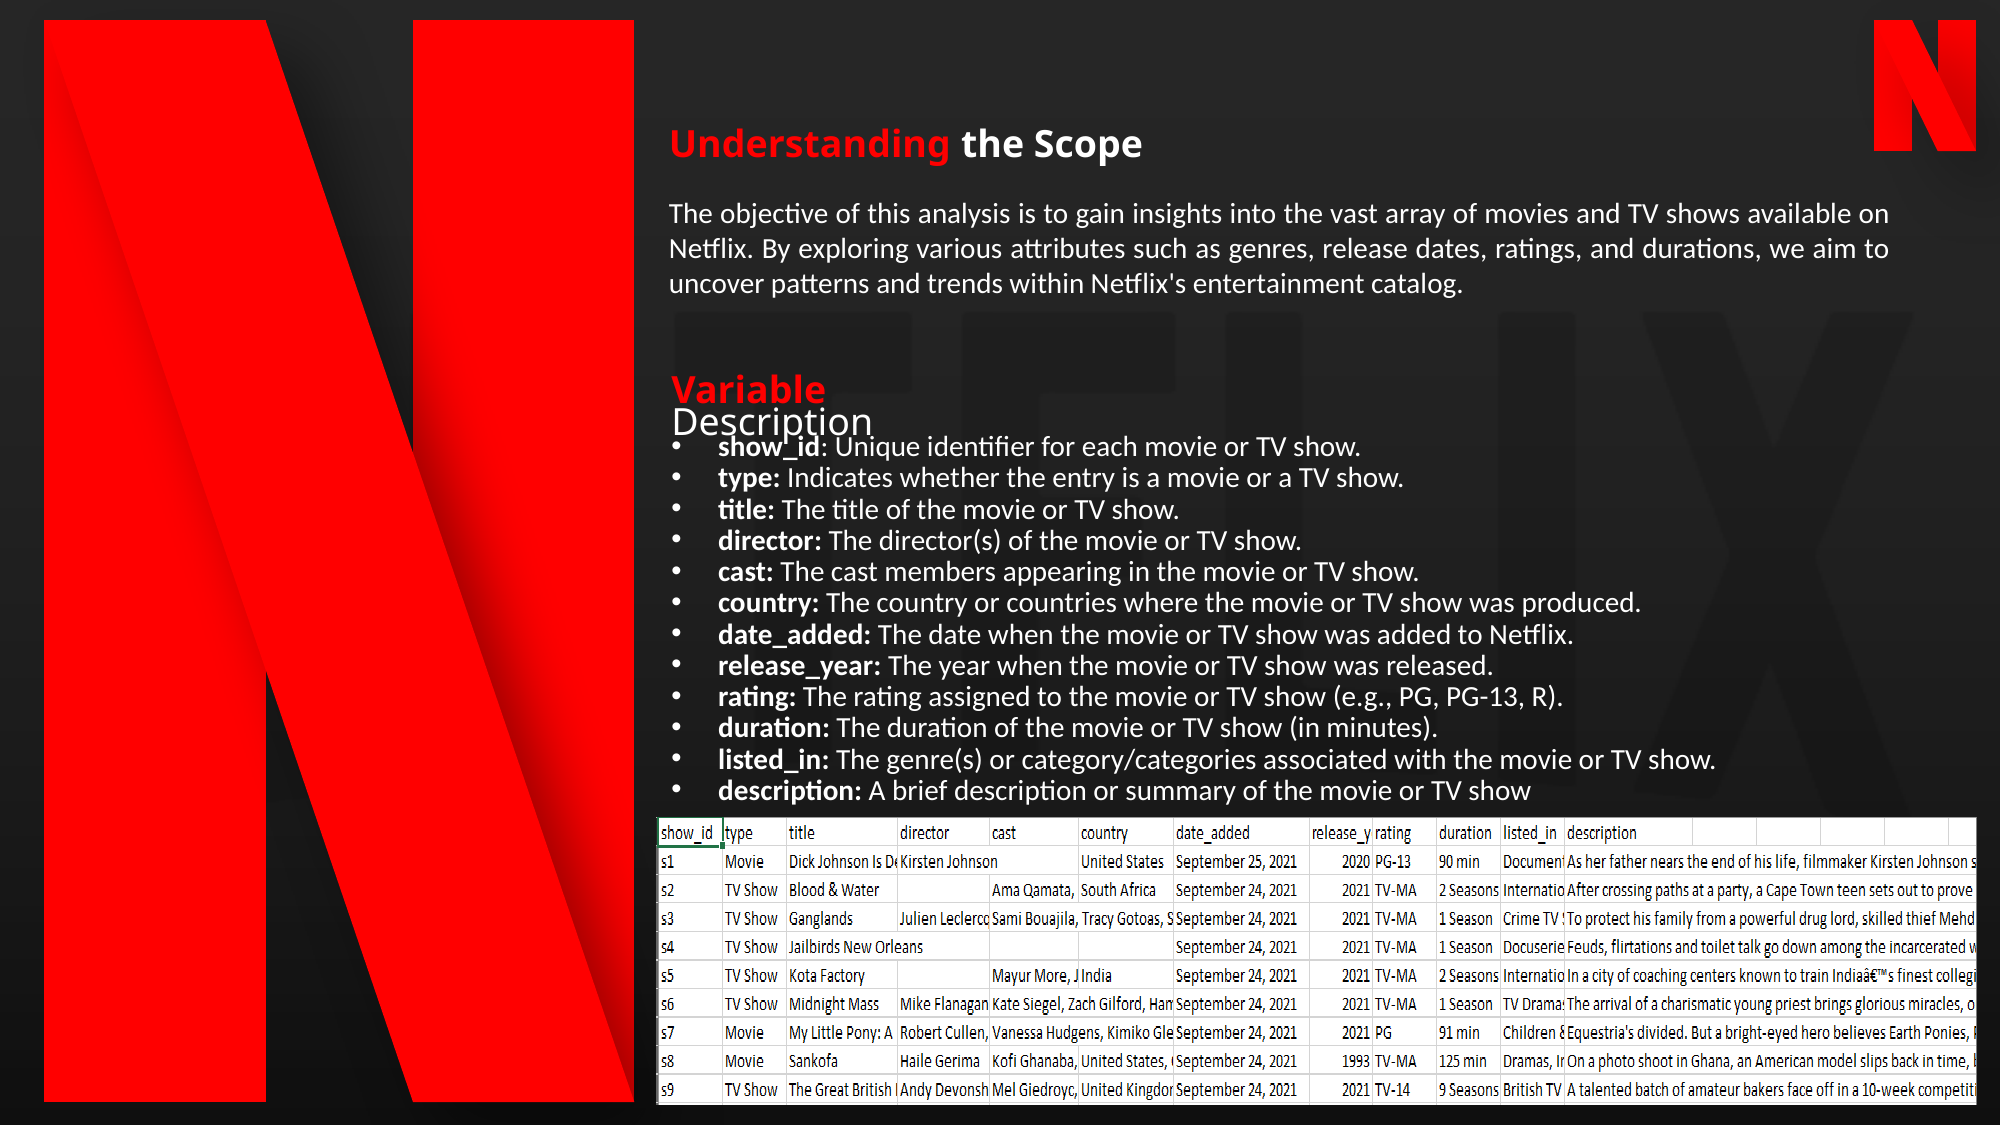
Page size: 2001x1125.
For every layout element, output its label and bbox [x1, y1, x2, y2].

picture [0, 0, 2000, 1125]
text_box [44, 20, 635, 1103]
text_box [1873, 20, 1977, 152]
